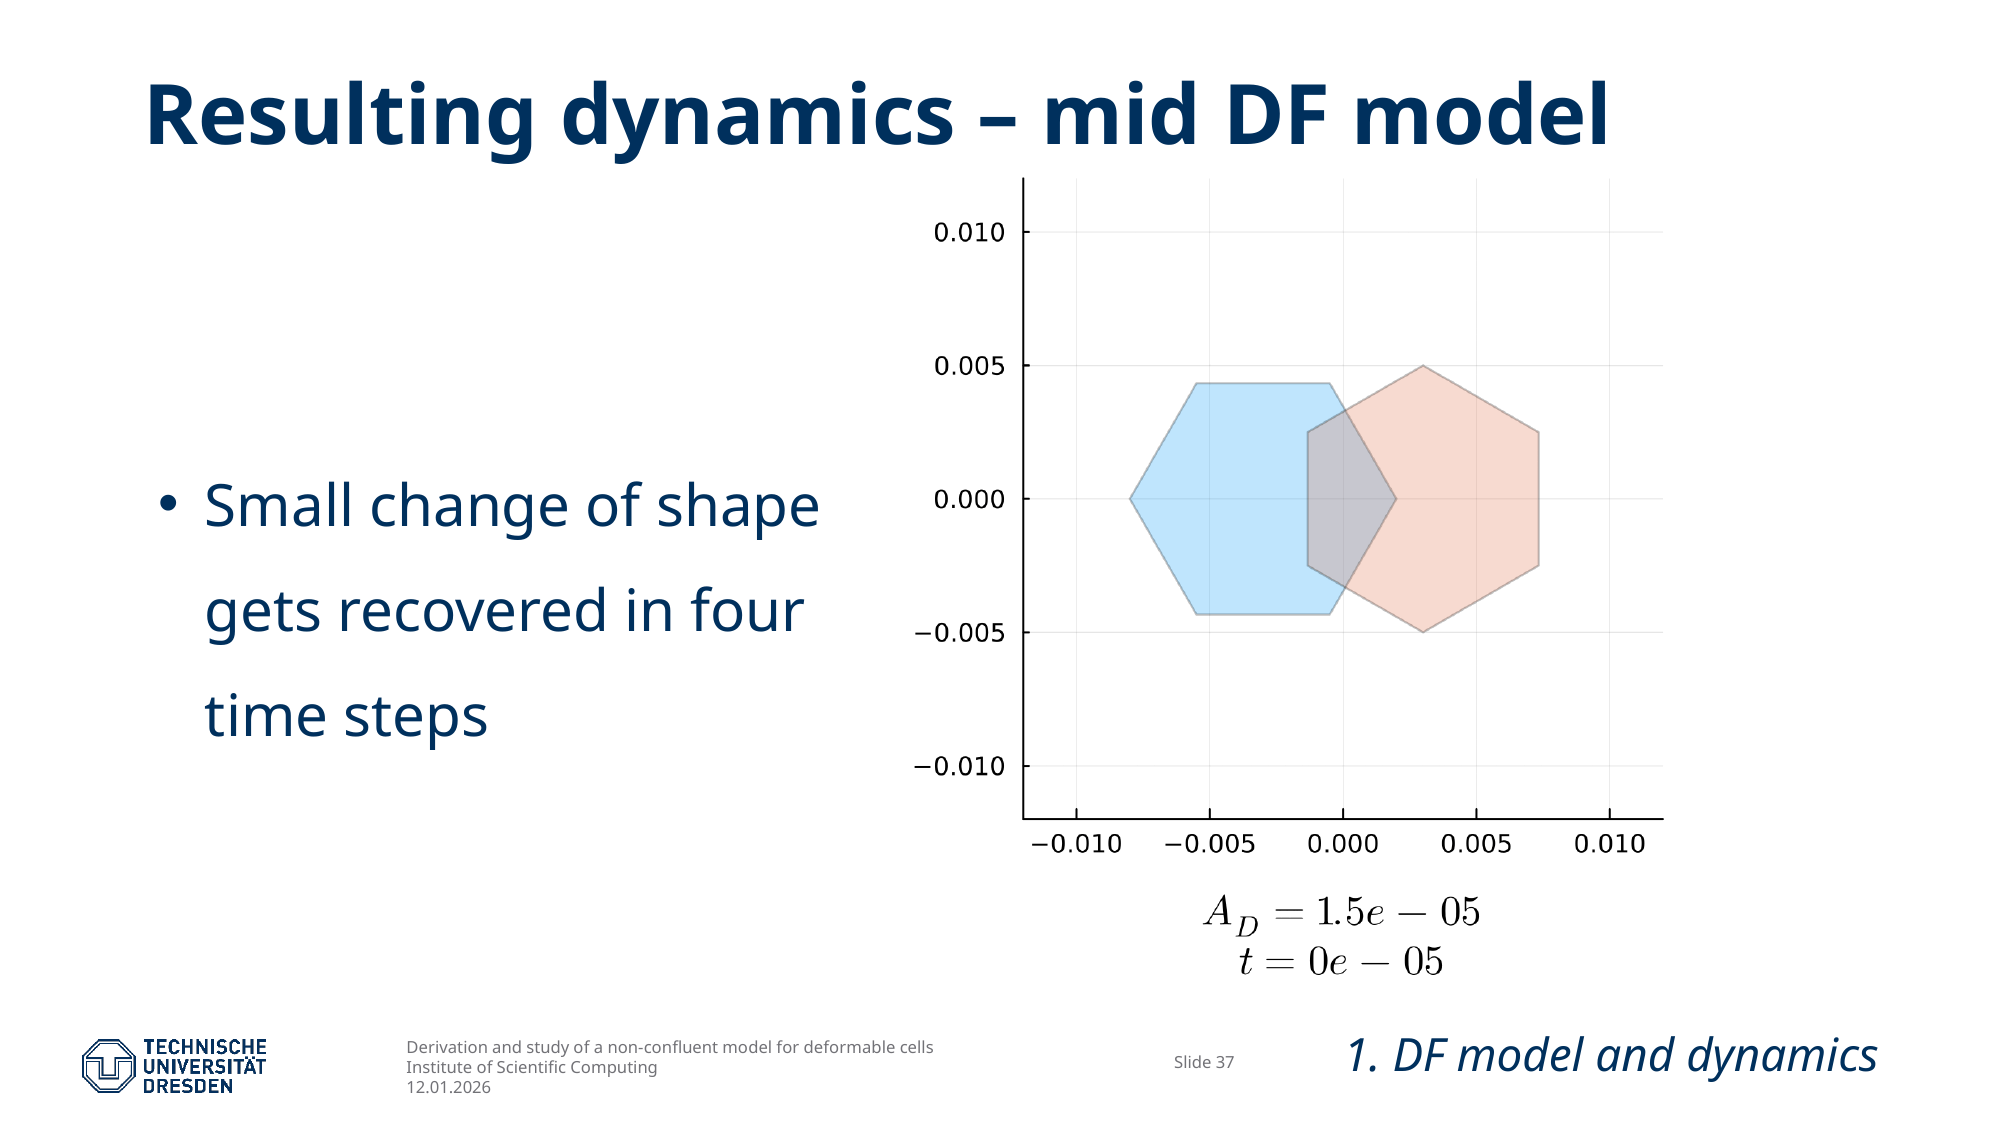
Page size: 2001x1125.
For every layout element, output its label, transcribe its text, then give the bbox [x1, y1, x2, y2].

list Resulting dynamics – mid DF model [143, 61, 1880, 148]
title 1. DF model and dynamics [1320, 1025, 1880, 1092]
picture [82, 1039, 266, 1093]
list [906, 153, 1682, 1008]
